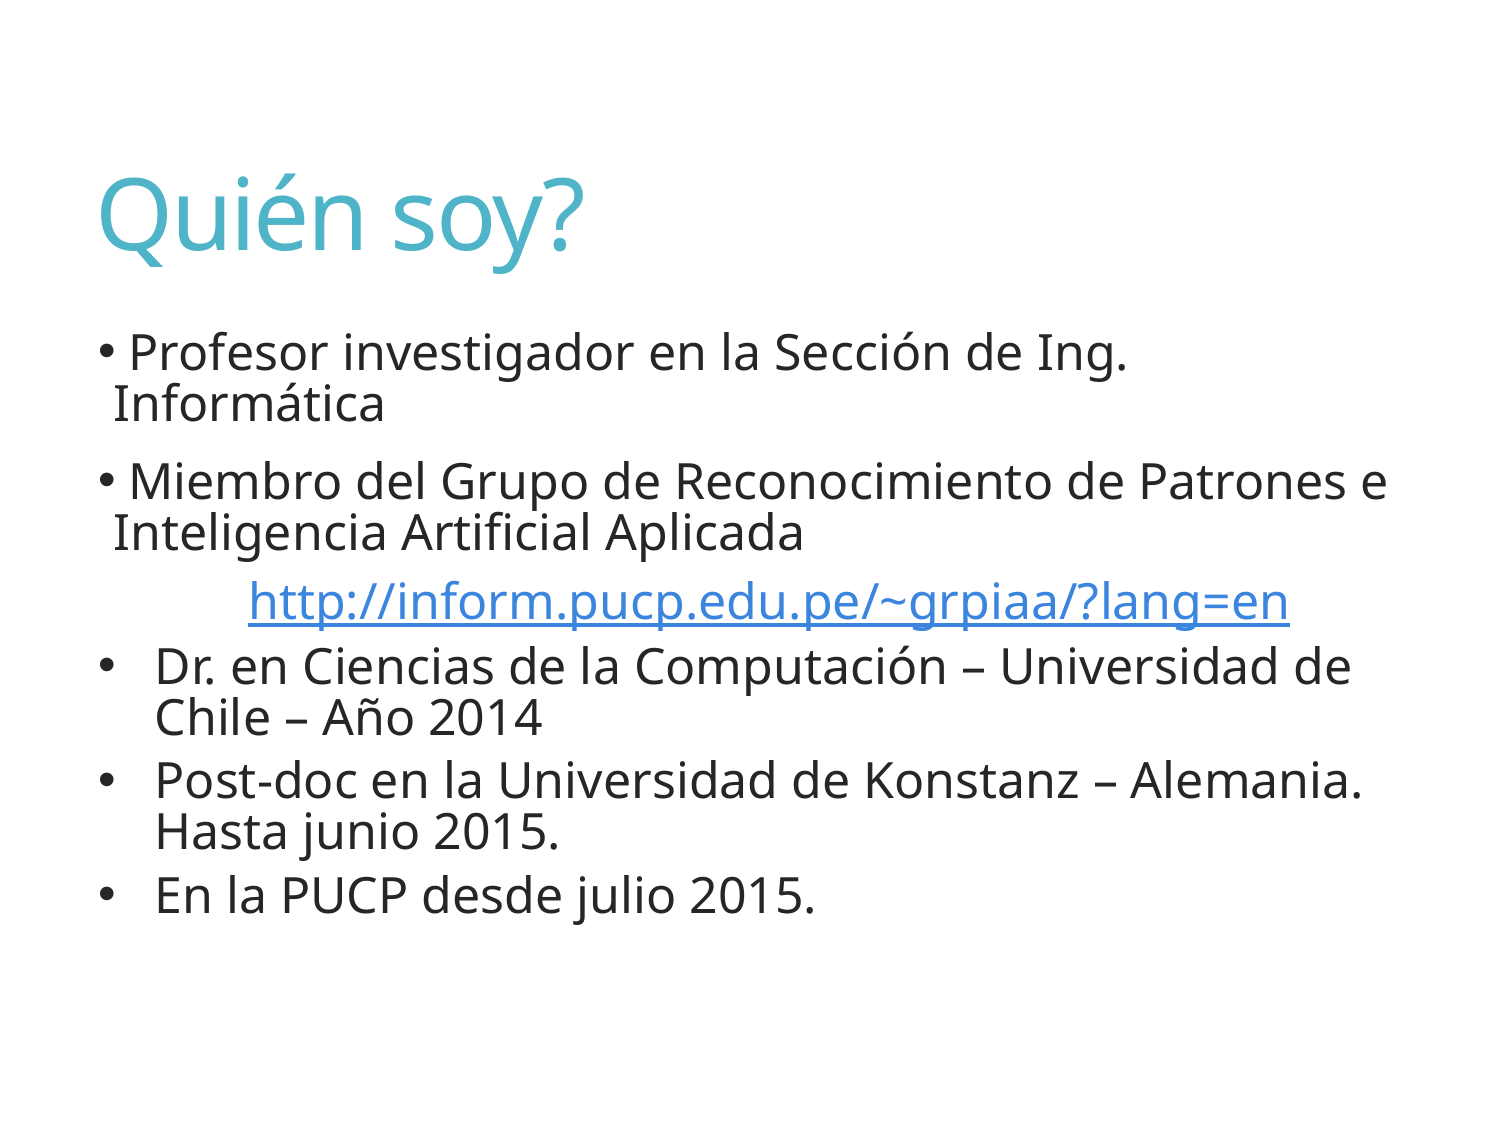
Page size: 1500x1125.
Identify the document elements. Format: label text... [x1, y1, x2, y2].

list Profesor investigador en la Sección de Ing. Informática Miembro del Grupo de Reconocimiento de Patrones e Inteligencia Artificial Aplicada http://inform.pucp.edu.pe/~grpiaa/?lang=en Dr. en Ciencias de la Computación – Universidad de Chile – Año 2014 Post-doc en la Universidad de Konstanz – Alemania. Hasta junio 2015. En la PUCP desde julio 2015. [83, 322, 1407, 1026]
title Quién soy? [80, 81, 1407, 354]
